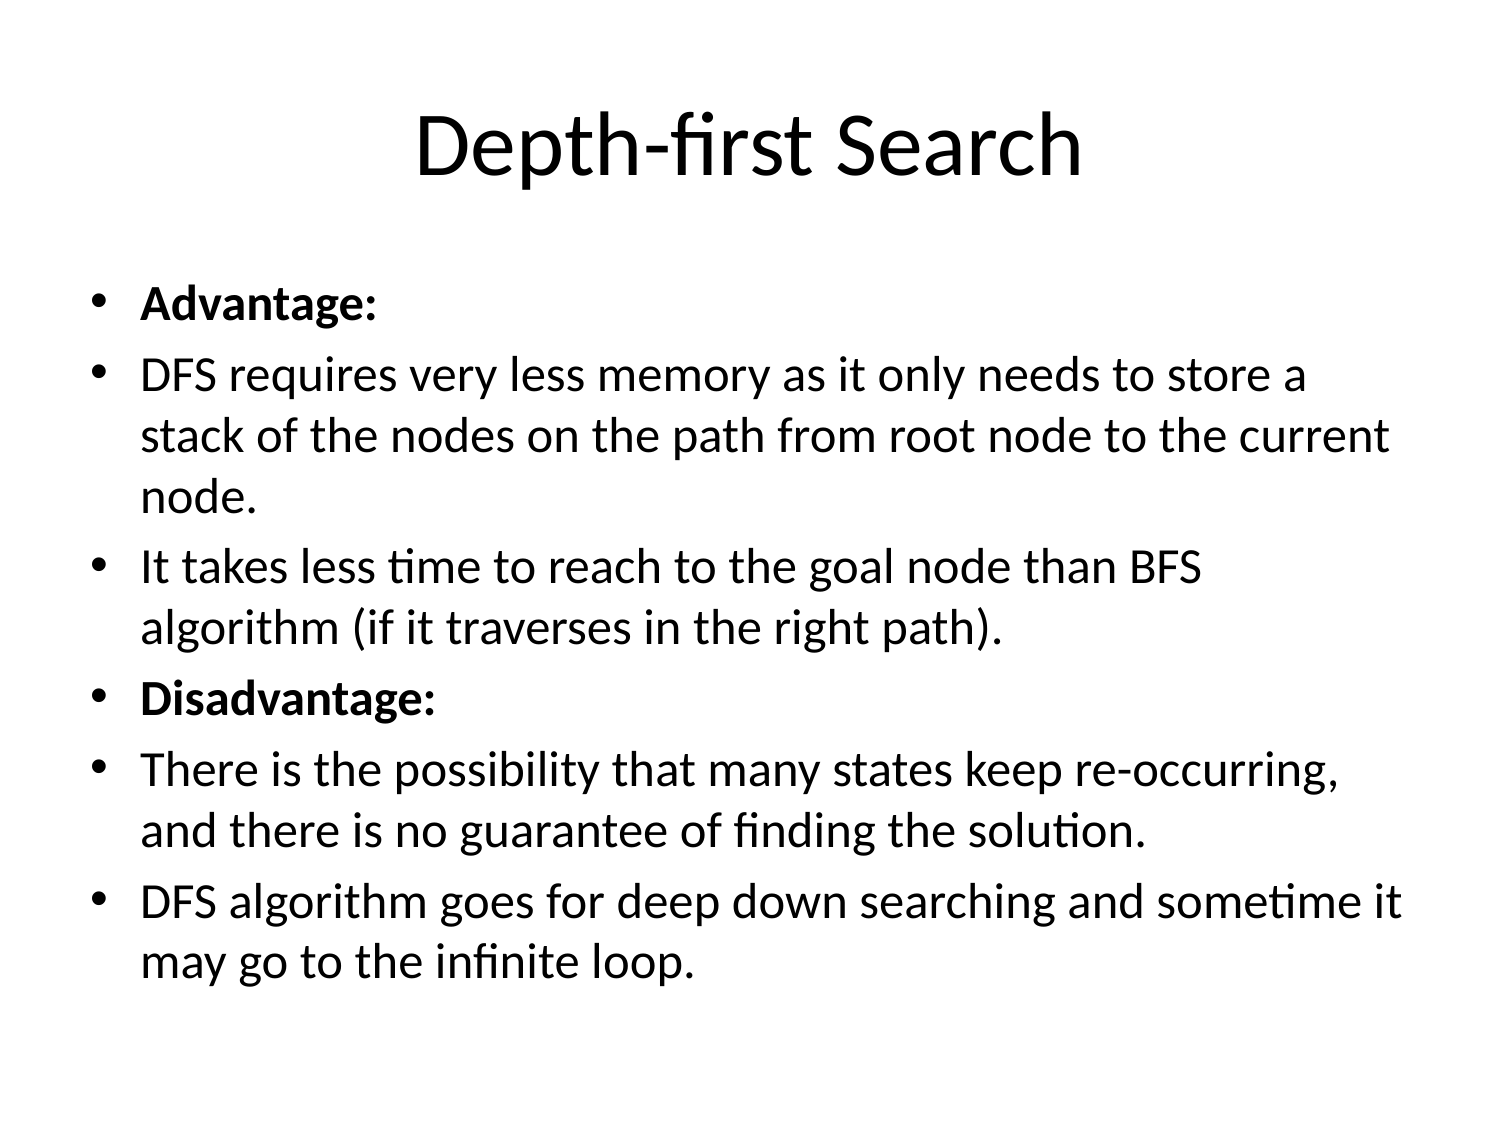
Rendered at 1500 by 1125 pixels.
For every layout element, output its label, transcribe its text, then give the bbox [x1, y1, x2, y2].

list Advantage: DFS requires very less memory as it only needs to store a stack of the nodes on the path from root node to the current node. It takes less time to reach to the goal node than BFS algorithm (if it traverses in the right path). Disadvantage: There is the possibility that many states keep re-occurring, and there is no guarantee of finding the solution. DFS algorithm goes for deep down searching and sometime it may go to the infinite loop. [75, 262, 1425, 1005]
title Depth-first Search [75, 45, 1425, 233]
